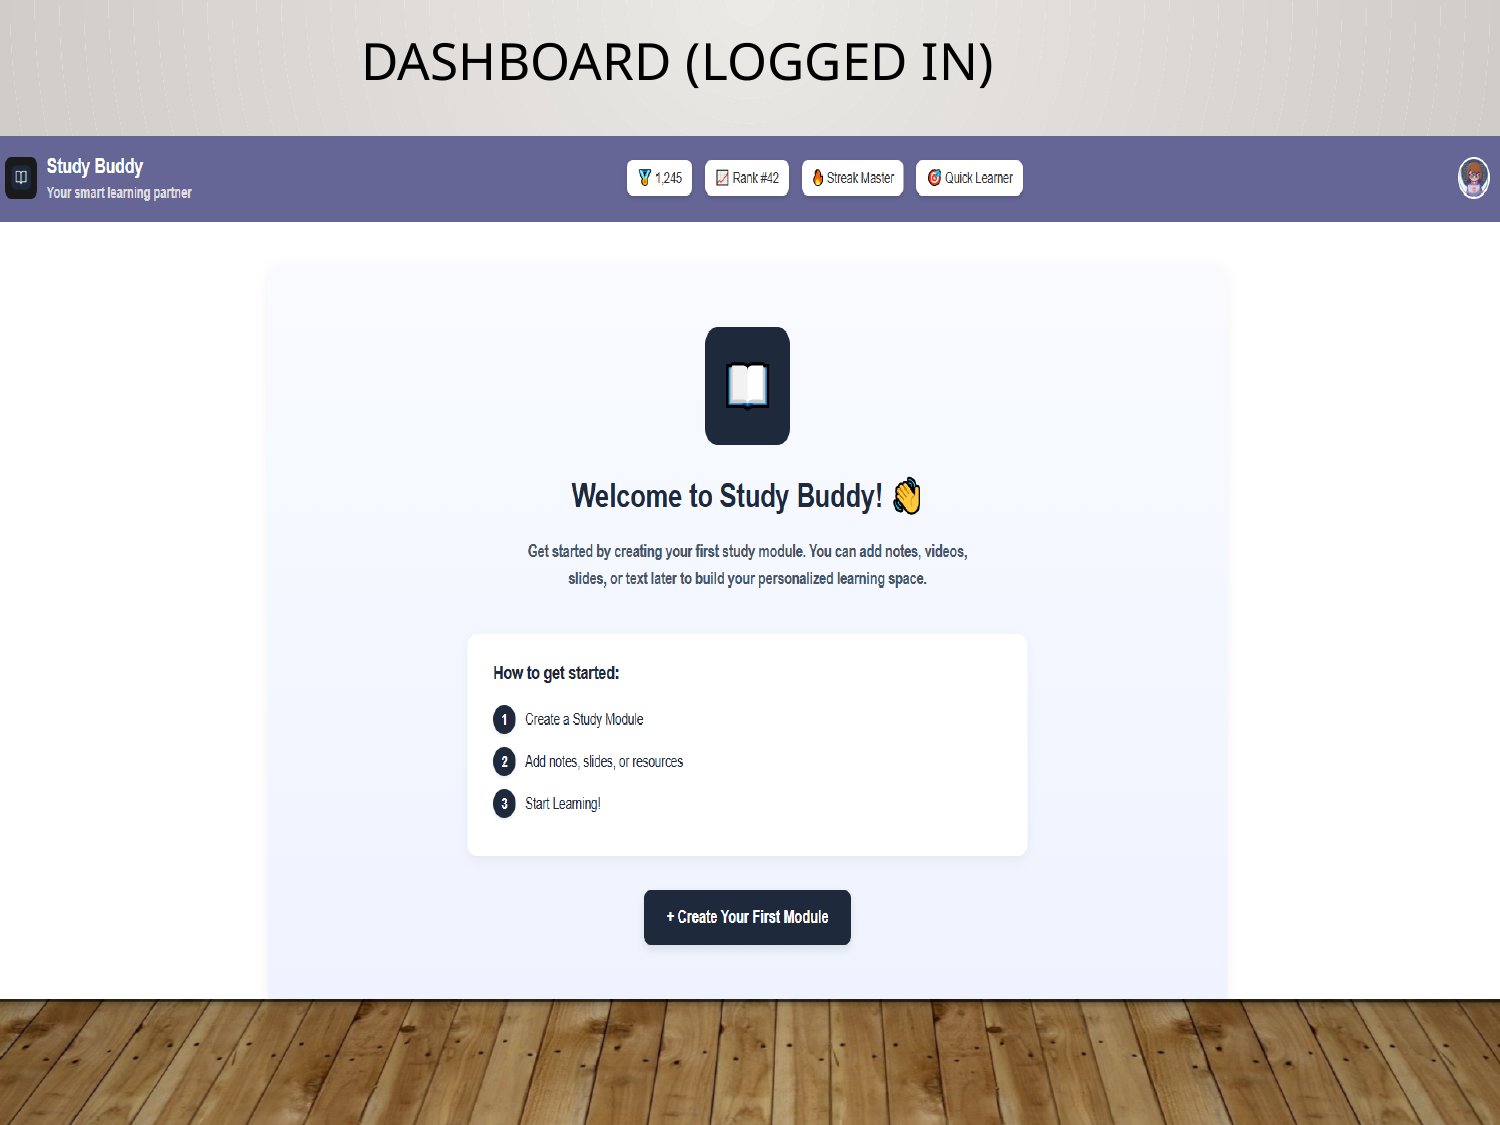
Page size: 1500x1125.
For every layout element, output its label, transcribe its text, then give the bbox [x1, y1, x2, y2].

picture [0, 135, 1500, 1125]
title Dashboard (Logged in) [346, 28, 1154, 131]
